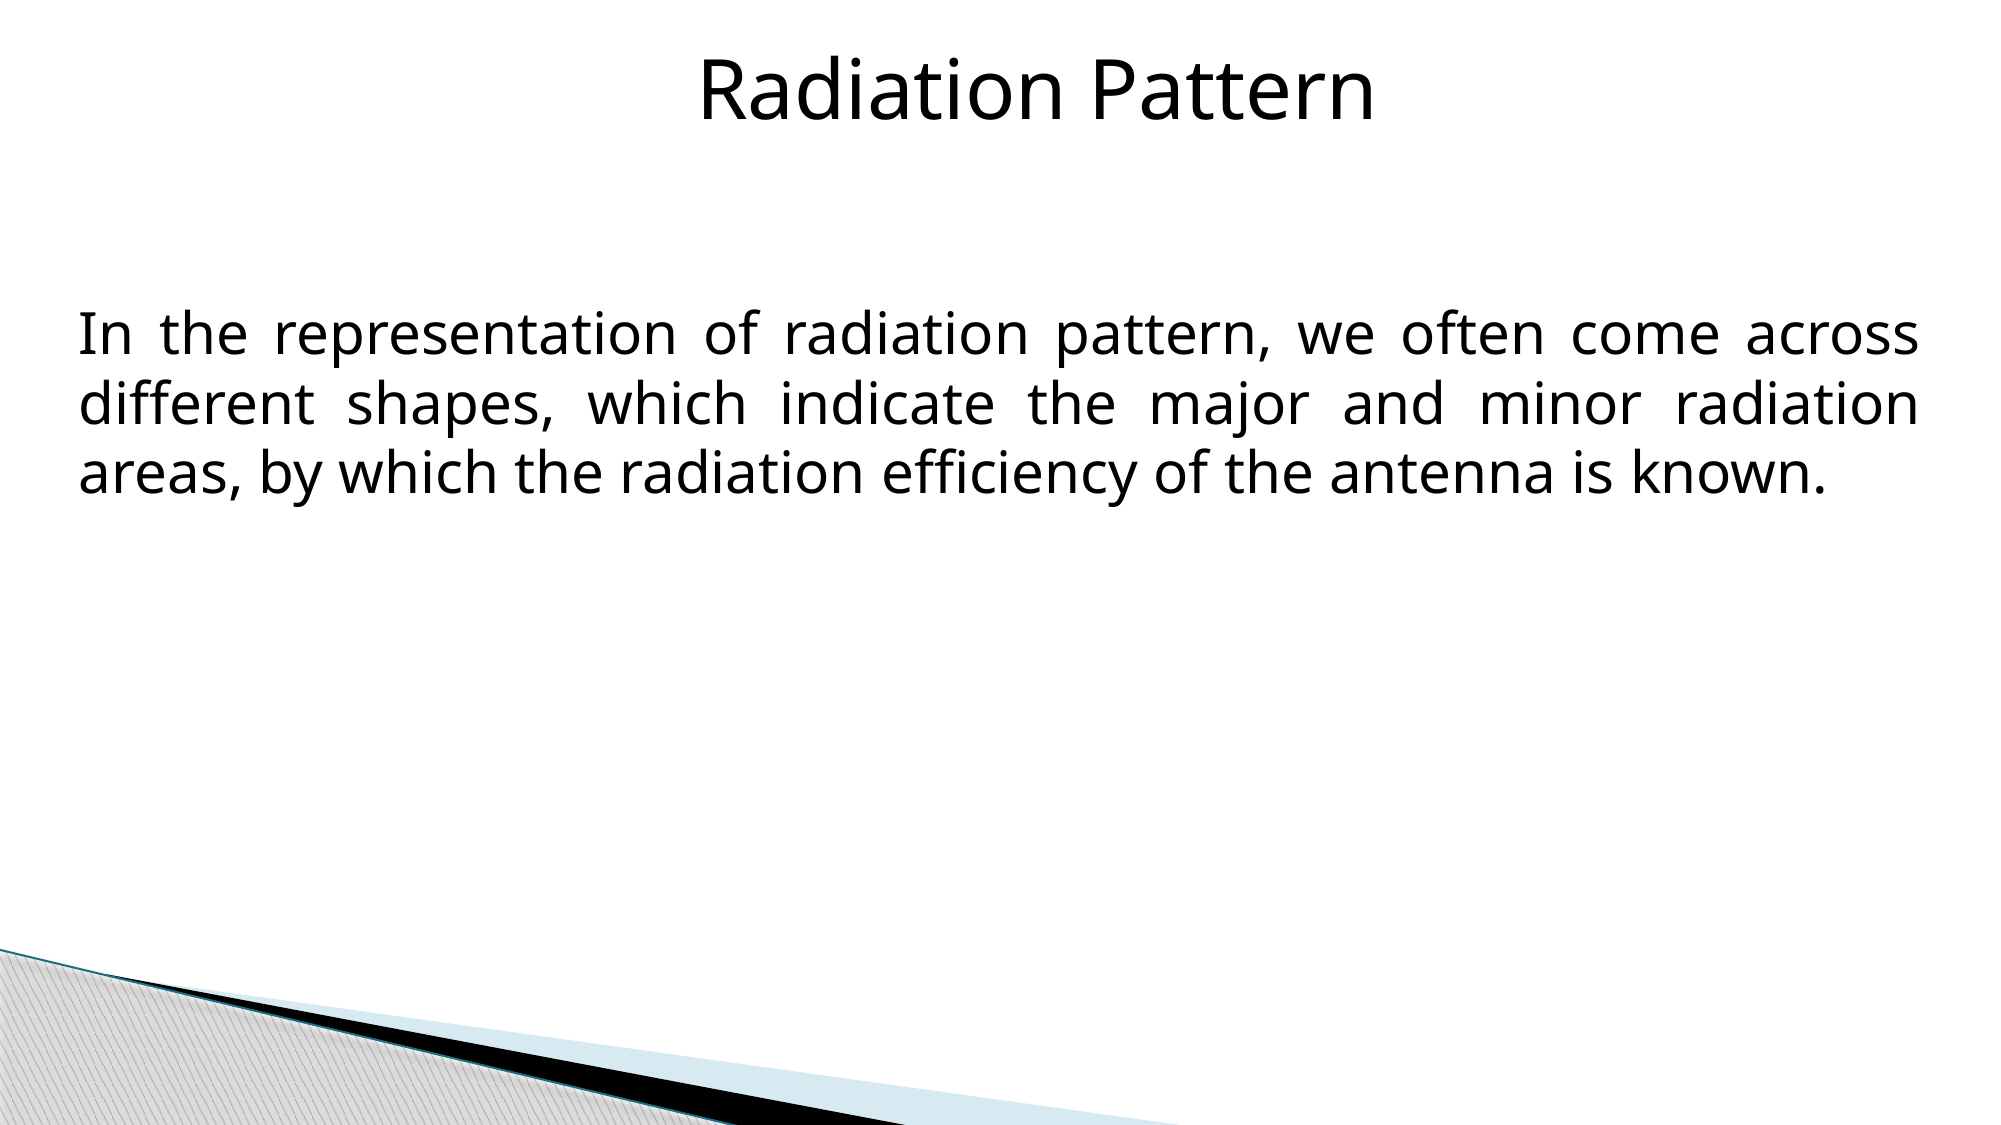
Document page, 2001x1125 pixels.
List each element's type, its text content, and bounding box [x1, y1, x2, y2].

text_box In the representation of radiation pattern, we often come across different shapes, which indicate the major and minor radiation areas, by which the radiation efficiency of the antenna is known. [64, 288, 1936, 514]
text_box Radiation Pattern [0, 19, 2000, 144]
